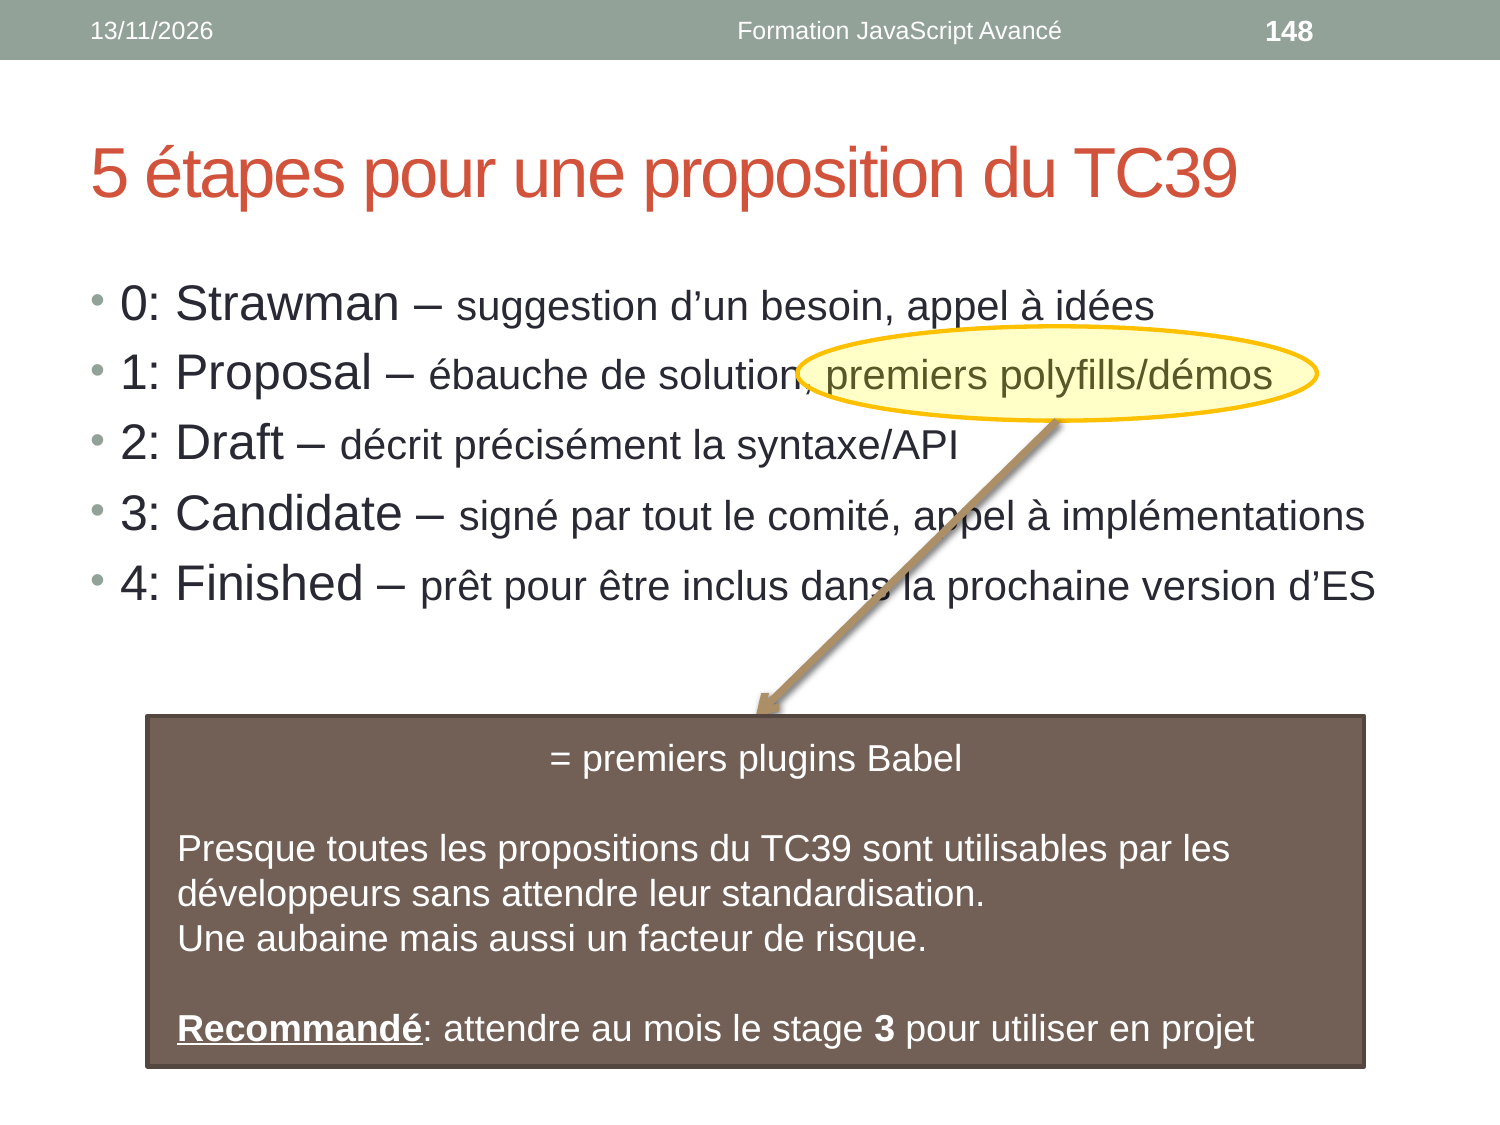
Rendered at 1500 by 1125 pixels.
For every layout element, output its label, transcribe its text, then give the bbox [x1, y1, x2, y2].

list 0: Strawman – suggestion d’un besoin, appel à idées 1: Proposal – ébauche de solution, premiers polyfills/démos 2: Draft – décrit précisément la syntaxe/API 3: Candidate – signé par tout le comité, appel à implémentations 4: Finished – prêt pour être inclus dans la prochaine version d’ES [75, 262, 1425, 1063]
text_box [795, 324, 1320, 423]
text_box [755, 420, 1058, 717]
title 5 étapes pour une proposition du TC39 [75, 87, 1425, 250]
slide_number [75, 3, 550, 57]
slide_number 148 [1250, 3, 1425, 57]
footer Formation JavaScript Avancé [562, 3, 1238, 57]
text_box = premiers plugins Babel Presque toutes les propositions du TC39 sont utilisables par les développeurs sans attendre leur standardisation. Une aubaine mais aussi un facteur de risque. Recommandé: attendre au mois le stage 3 pour utiliser en projet [145, 714, 1366, 1069]
